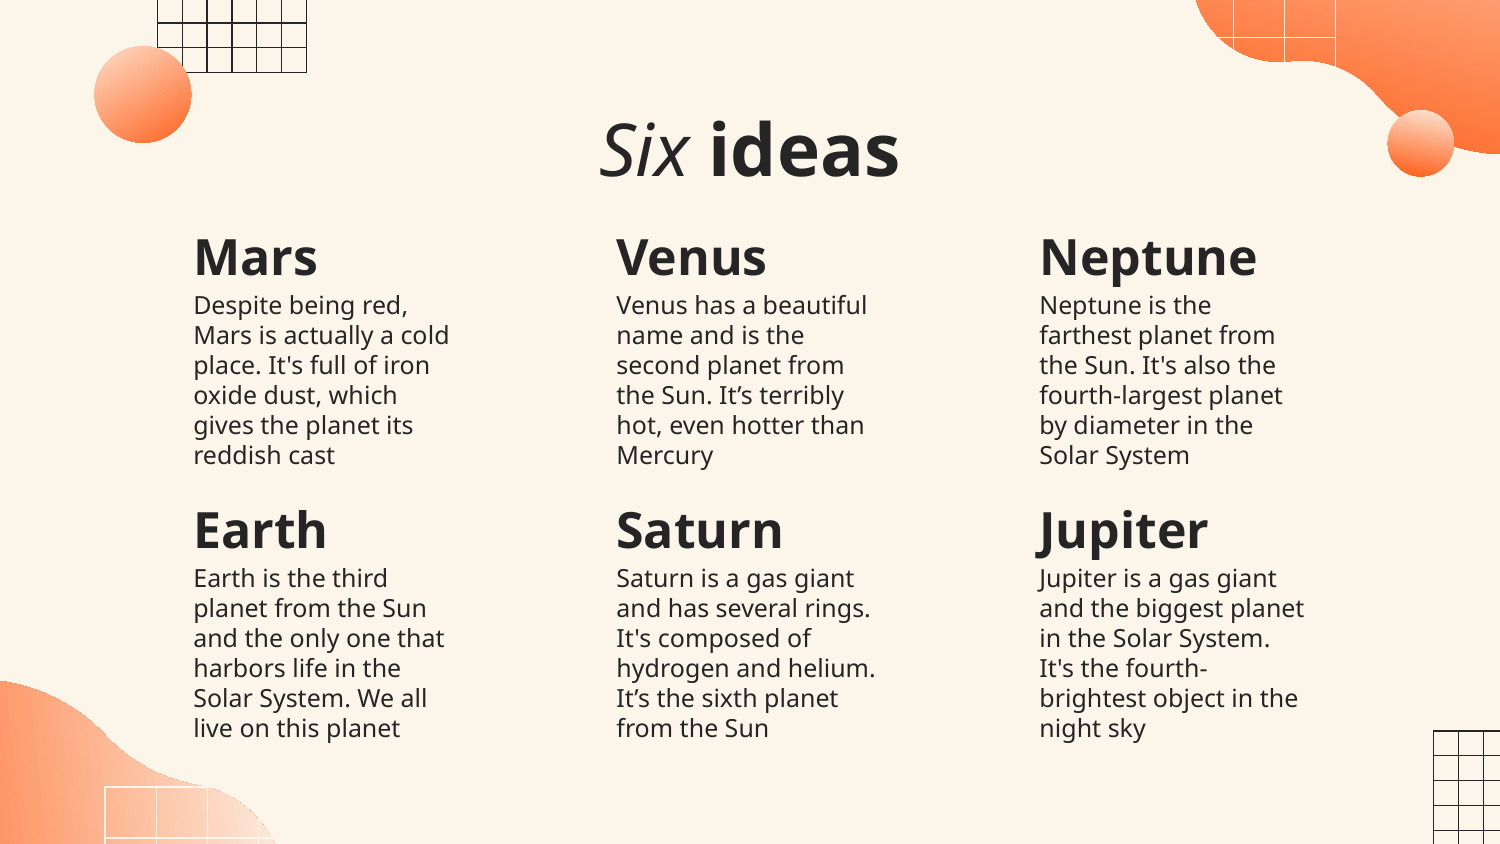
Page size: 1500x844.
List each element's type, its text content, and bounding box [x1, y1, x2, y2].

text_box [1387, 110, 1454, 177]
subtitle Jupiter [1024, 511, 1322, 574]
subtitle Neptune is the farthest planet from the Sun. It's also the fourth-largest planet by diameter in the Solar System [1024, 274, 1322, 456]
subtitle Earth is the third planet from the Sun and the only one that harbors life in the Solar System. We all live on this planet [178, 574, 476, 730]
subtitle Jupiter is a gas giant and the biggest planet in the Solar System. It's the fourth-brightest object in the night sky [1024, 574, 1322, 730]
title Six ideas [118, 88, 1382, 183]
subtitle Neptune [1024, 238, 1322, 274]
subtitle Mars [178, 238, 476, 301]
subtitle Saturn is a gas giant and has several rings. It's composed of hydrogen and helium. It’s the sixth planet from the Sun [601, 574, 899, 730]
subtitle Saturn [601, 511, 899, 574]
text_box [94, 46, 192, 143]
subtitle Earth [178, 511, 476, 574]
subtitle Venus has a beautiful name and is the second planet from the Sun. It’s terribly hot, even hotter than Mercury [601, 301, 899, 456]
subtitle Venus [601, 238, 899, 301]
subtitle Despite being red, Mars is actually a cold place. It's full of iron oxide dust, which gives the planet its reddish cast [178, 301, 476, 456]
